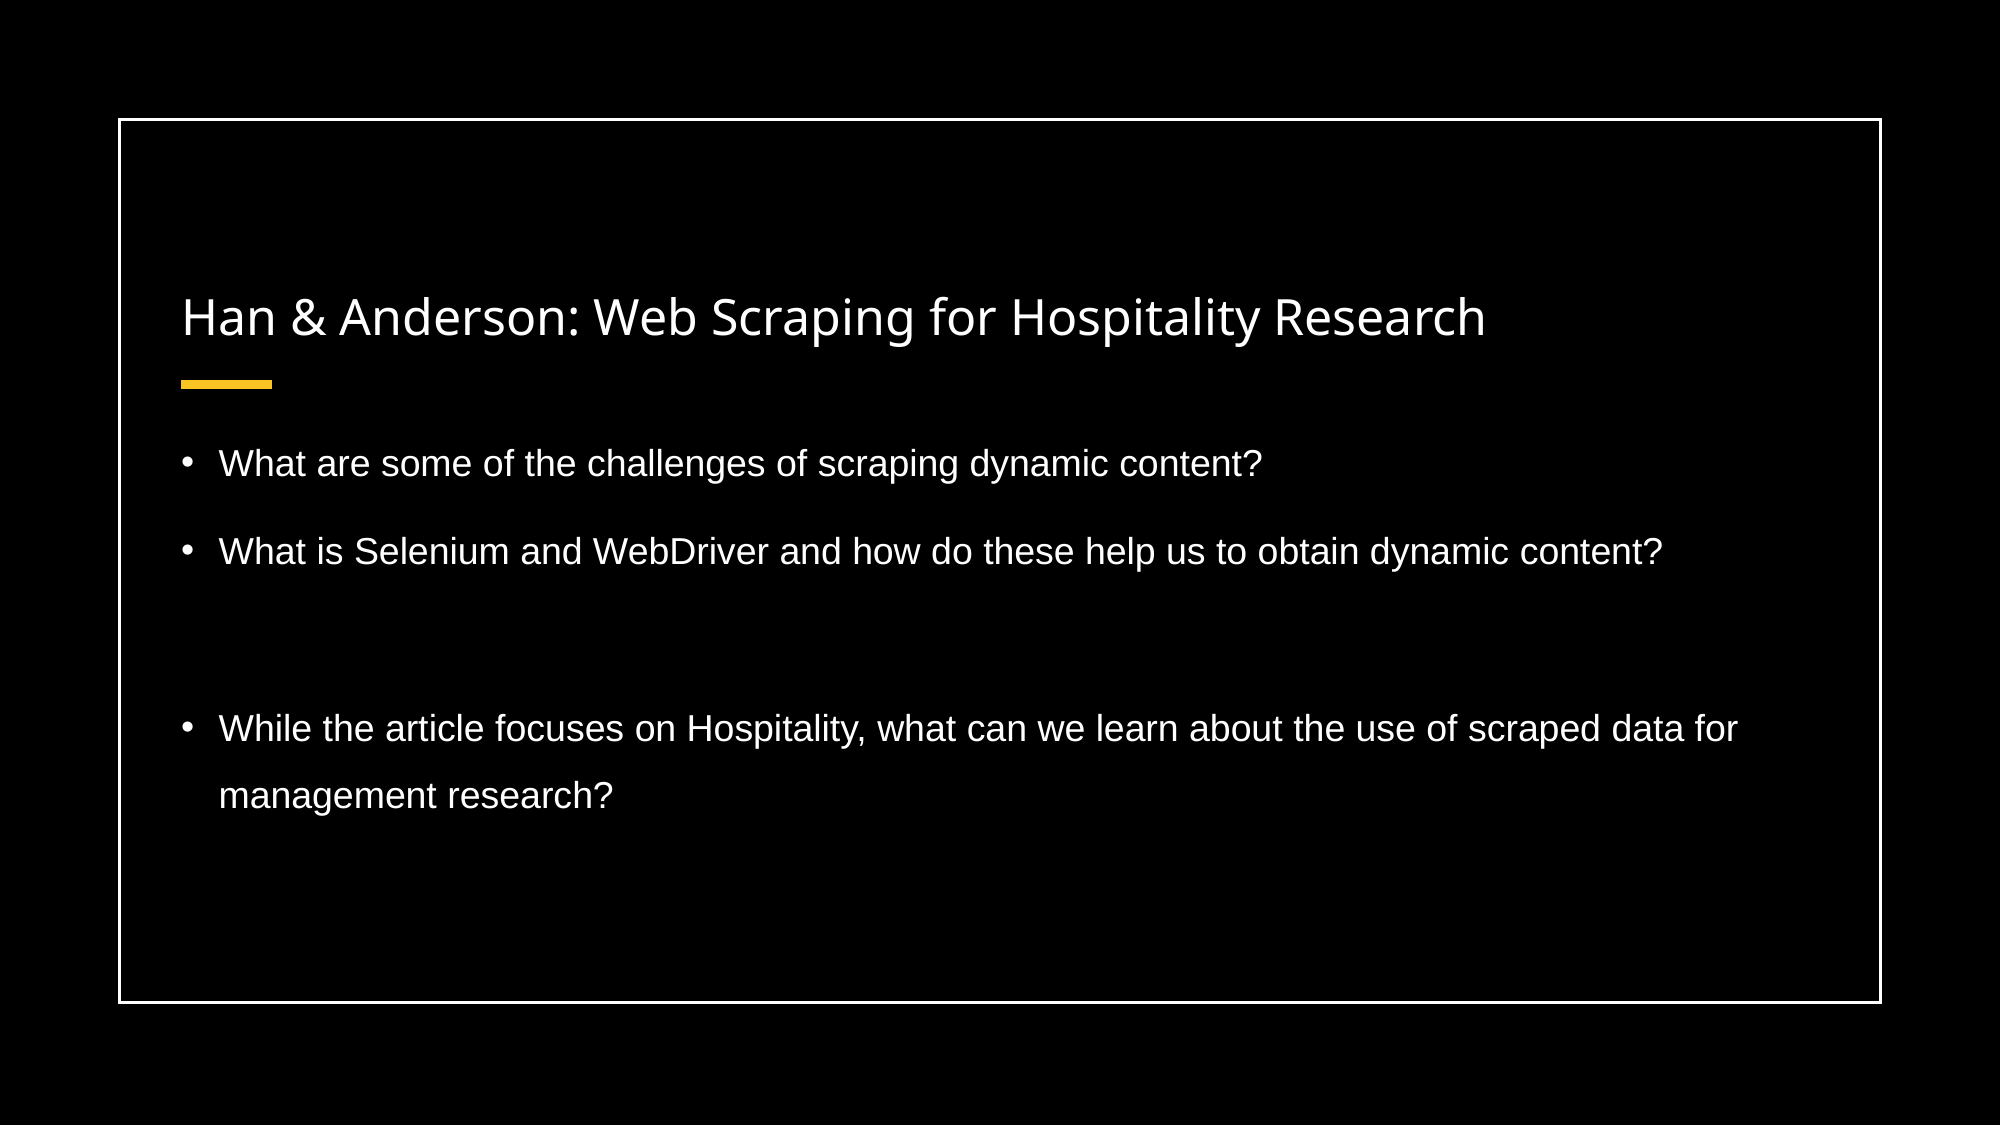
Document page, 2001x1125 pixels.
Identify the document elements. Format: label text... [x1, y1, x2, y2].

title Han & Anderson: Web Scraping for Hospitality Research [181, 184, 1819, 346]
list What are some of the challenges of scraping dynamic content? What is Selenium and WebDriver and how do these help us to obtain dynamic content? While the article focuses on Hospitality, what can we learn about the use of scraped data for management research? [181, 416, 1819, 944]
